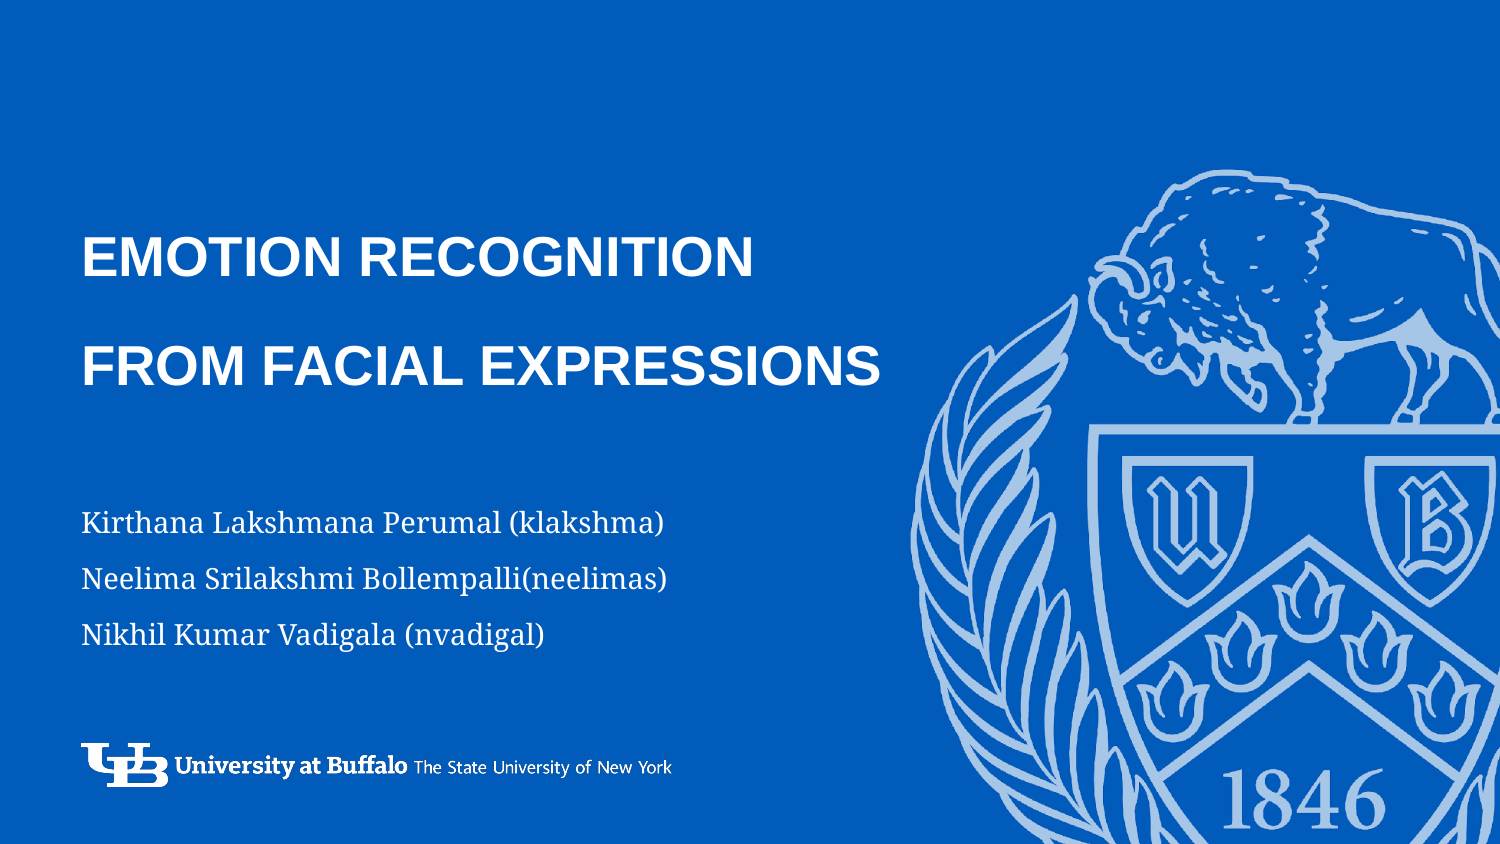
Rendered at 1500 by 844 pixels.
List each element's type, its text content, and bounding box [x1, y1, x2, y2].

picture [0, 0, 1500, 844]
title EMOTION RECOGNITION FROM FACIAL EXPRESSIONS [81, 183, 898, 477]
list Kirthana Lakshmana Perumal (klakshma) Neelima Srilakshmi Bollempalli(neelimas) Nikhil Kumar Vadigala (nvadigal) [81, 488, 898, 692]
